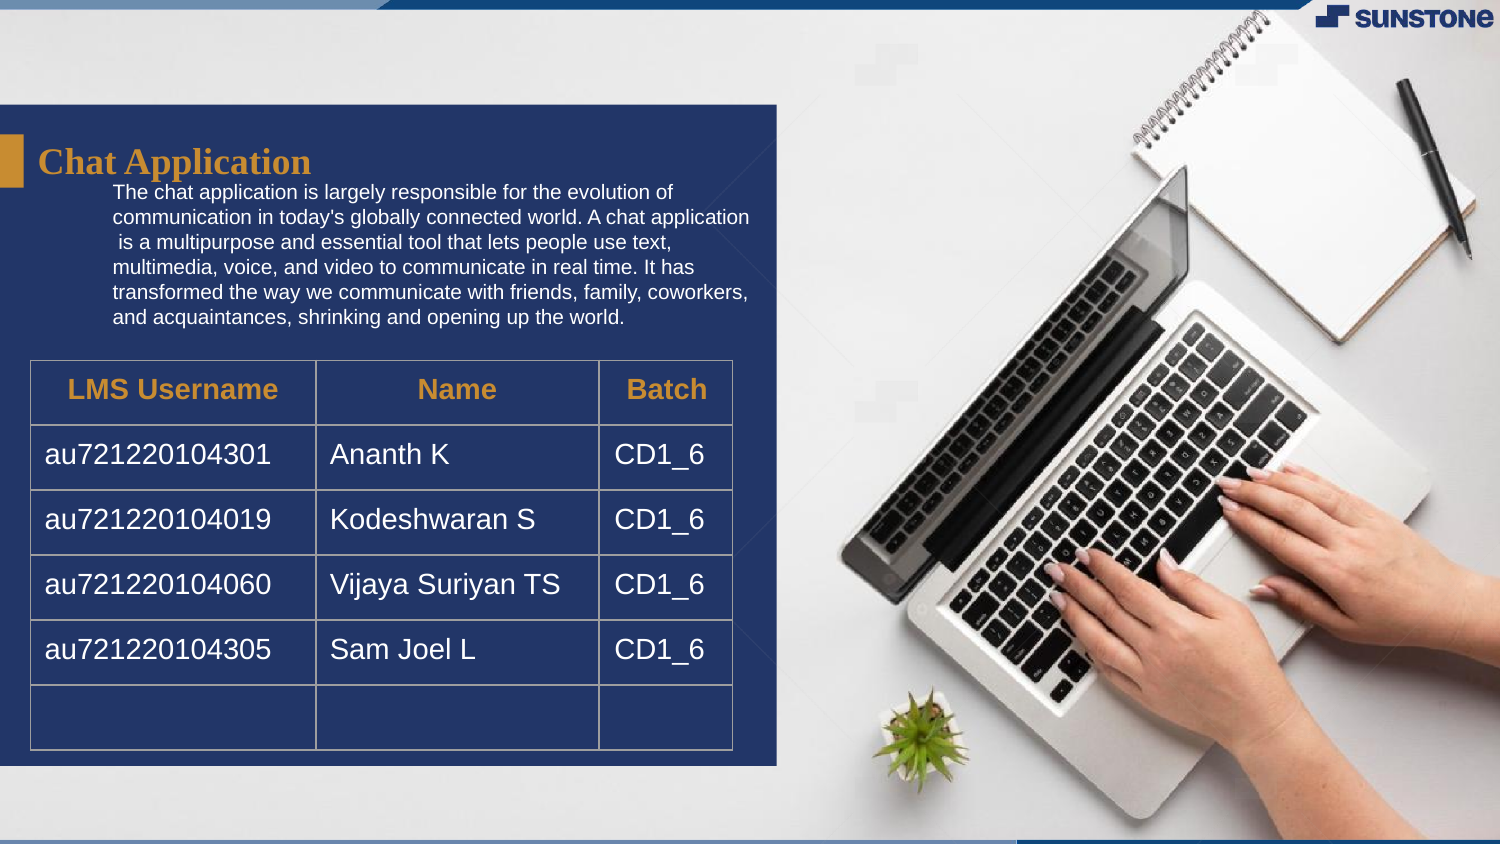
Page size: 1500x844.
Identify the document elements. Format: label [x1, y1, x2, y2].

text_box [0, 0, 1500, 844]
picture [699, 39, 1500, 844]
